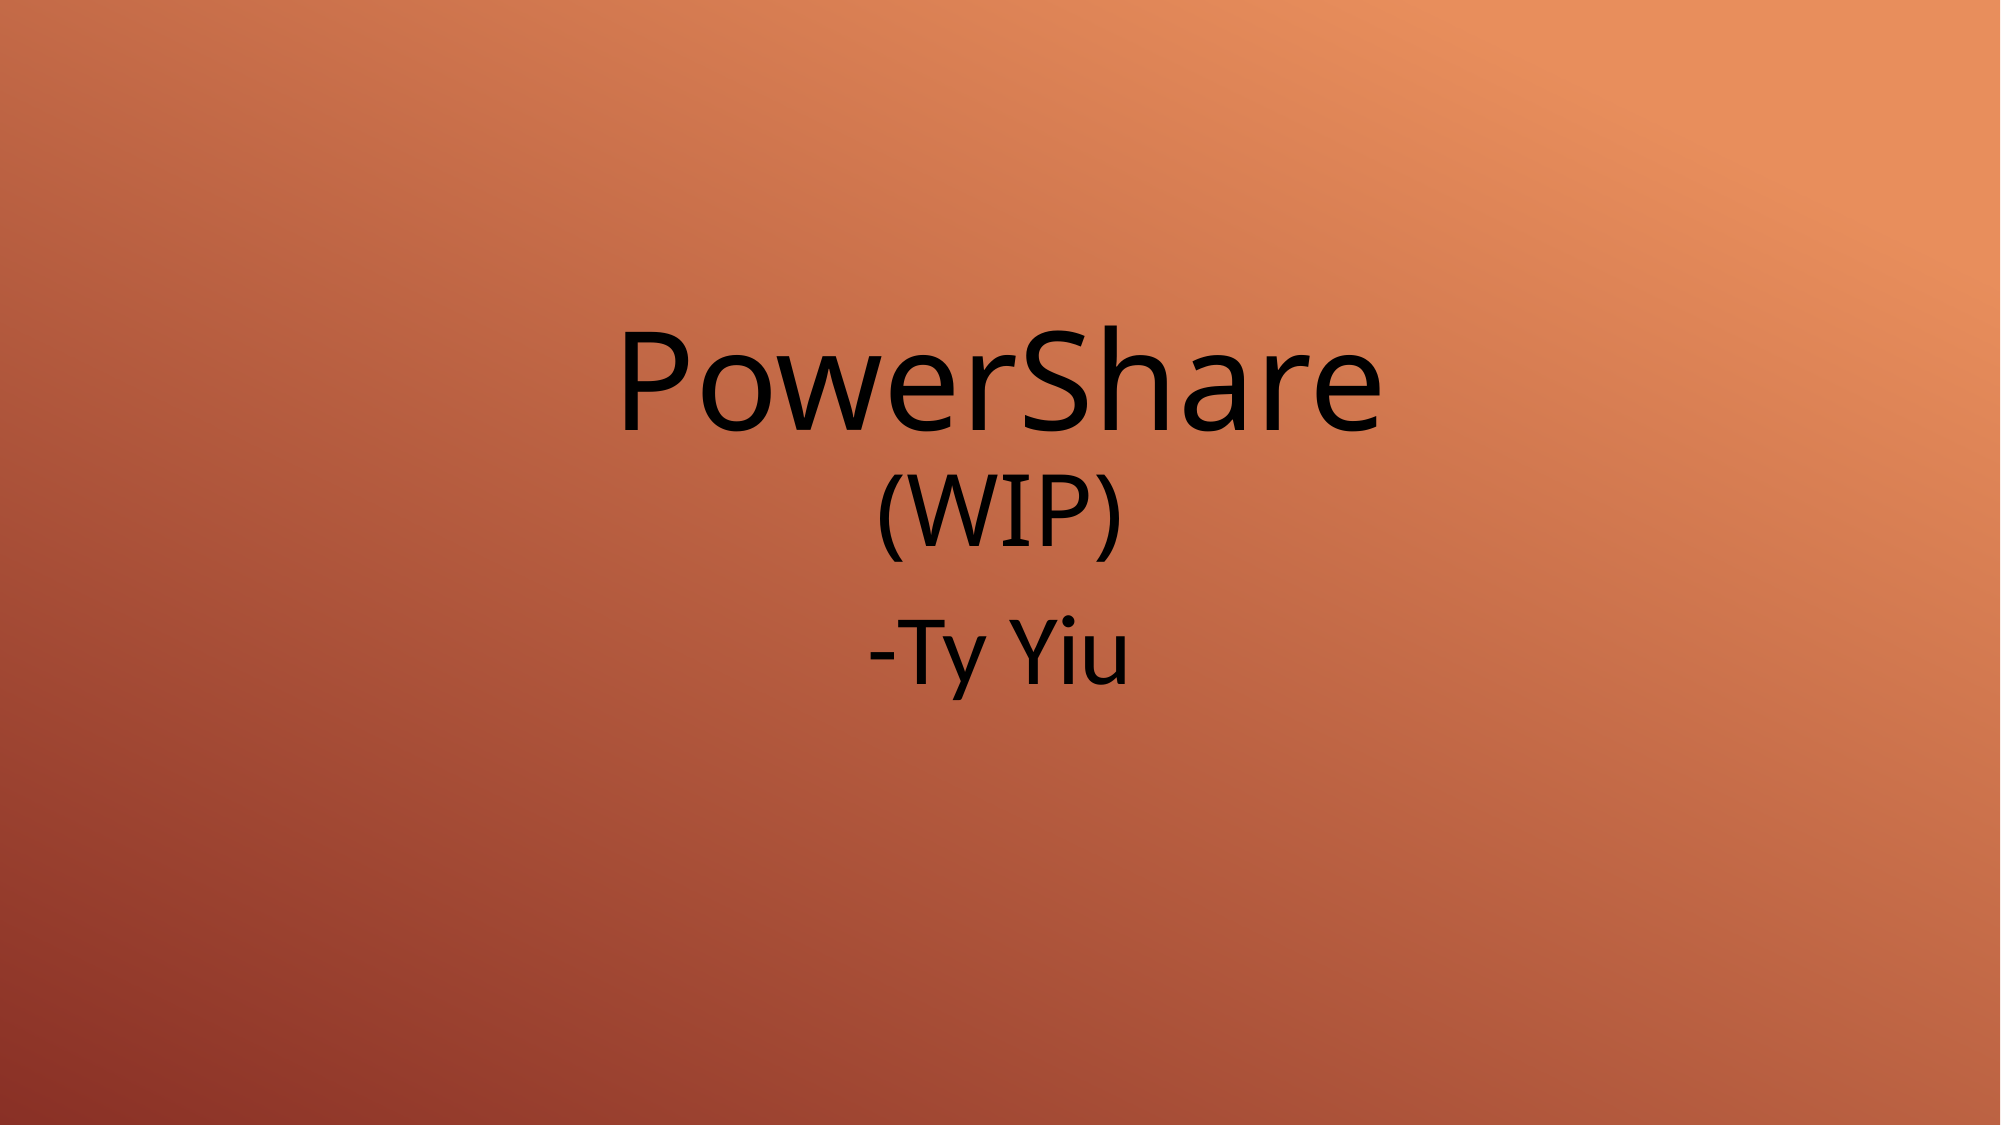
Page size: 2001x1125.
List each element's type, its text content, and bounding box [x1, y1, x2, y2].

title PowerShare (WIP) [249, 184, 1750, 576]
picture [0, 0, 2001, 1125]
subtitle -Ty Yiu [249, 590, 1750, 863]
